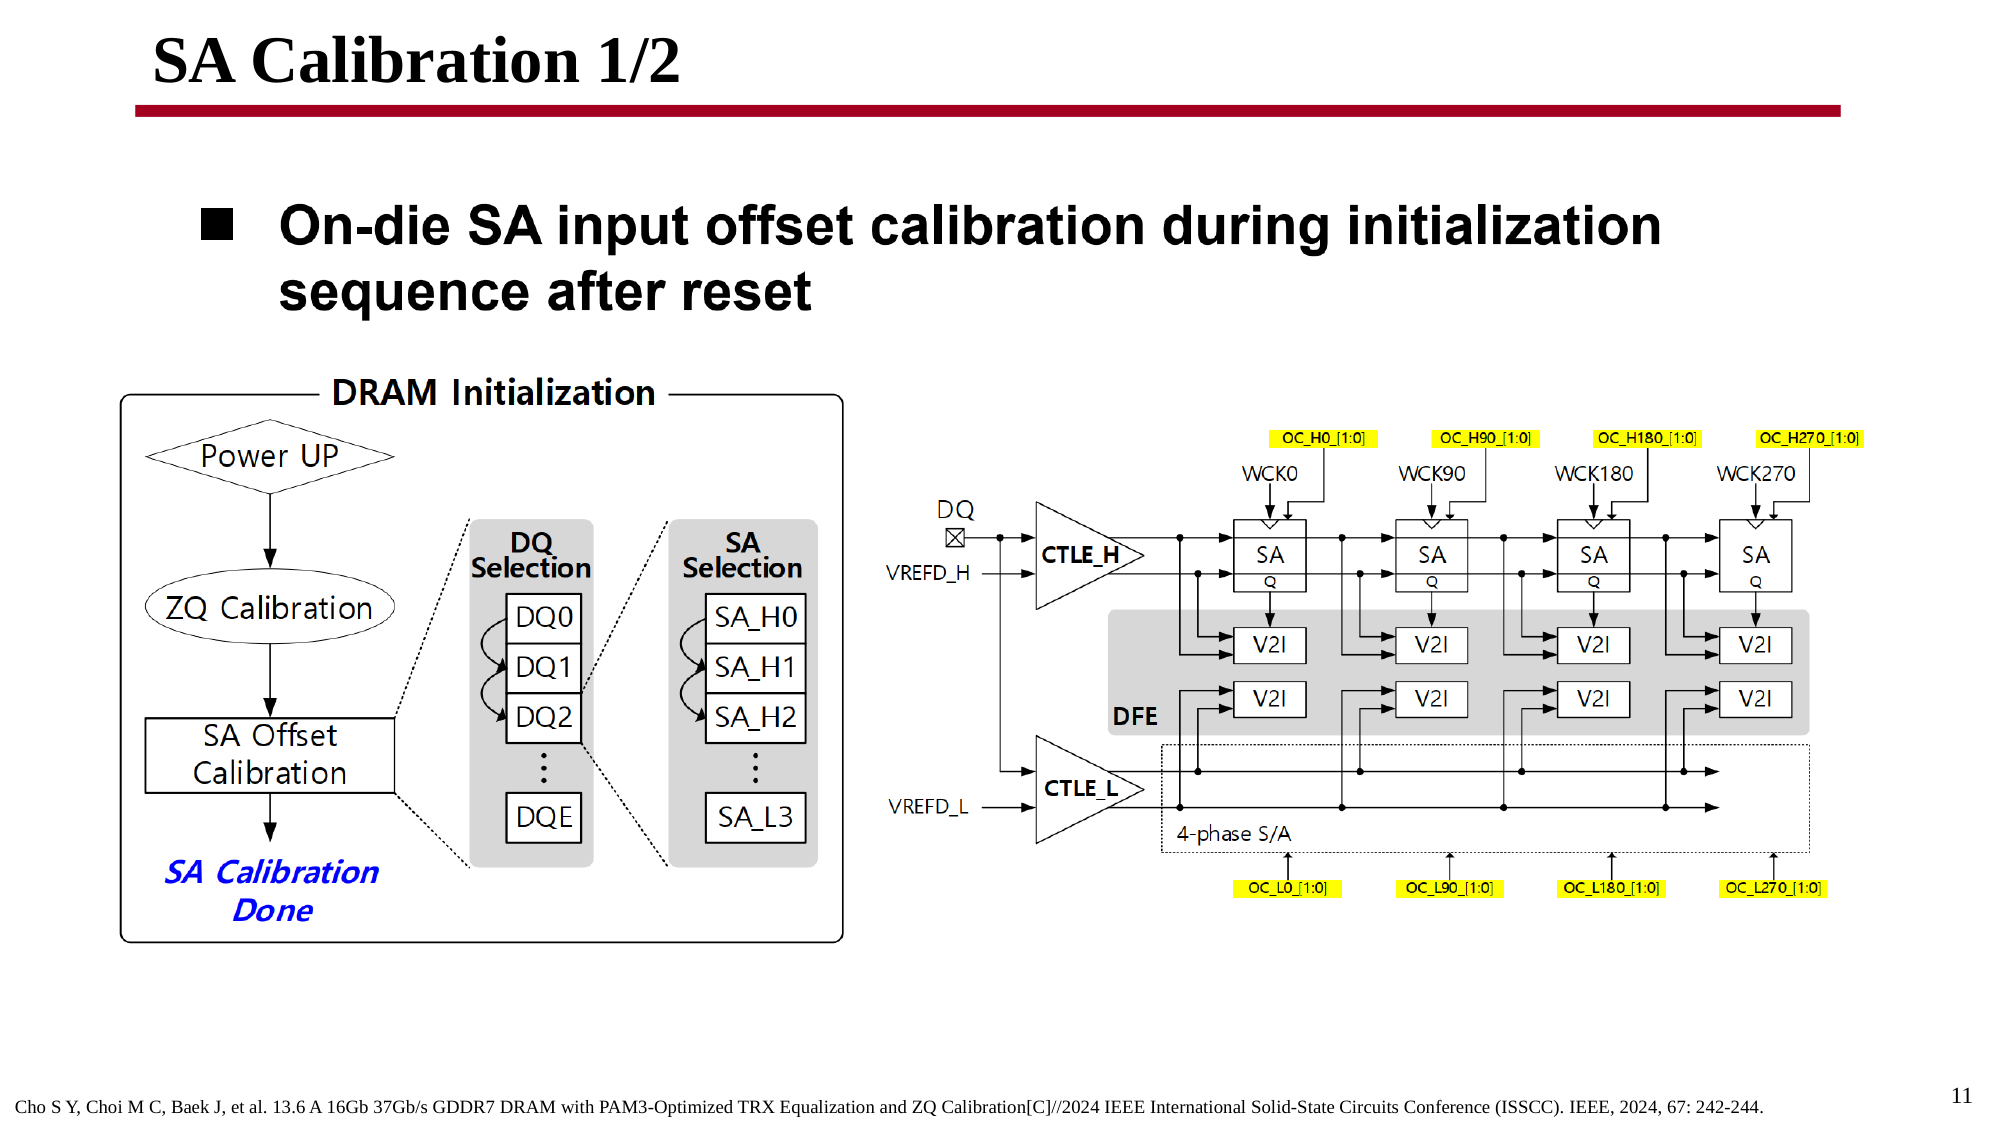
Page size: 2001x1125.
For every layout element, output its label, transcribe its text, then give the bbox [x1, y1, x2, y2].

slide_number 11 [1936, 1073, 1995, 1121]
text_box Cho S Y, Choi M C, Baek J, et al. 13.6 A 16Gb 37Gb/s GDDR7 DRAM with PAM3-Optimized TRX Equalization and ZQ Calibration[C]//2024 IEEE International Solid-State Circuits Conference (ISSCC). IEEE, 2024, 67: 242-244. [0, 1087, 1936, 1125]
picture [101, 80, 1866, 134]
picture [116, 196, 1867, 957]
text_box SA Calibration 1/2 [137, 17, 1833, 101]
